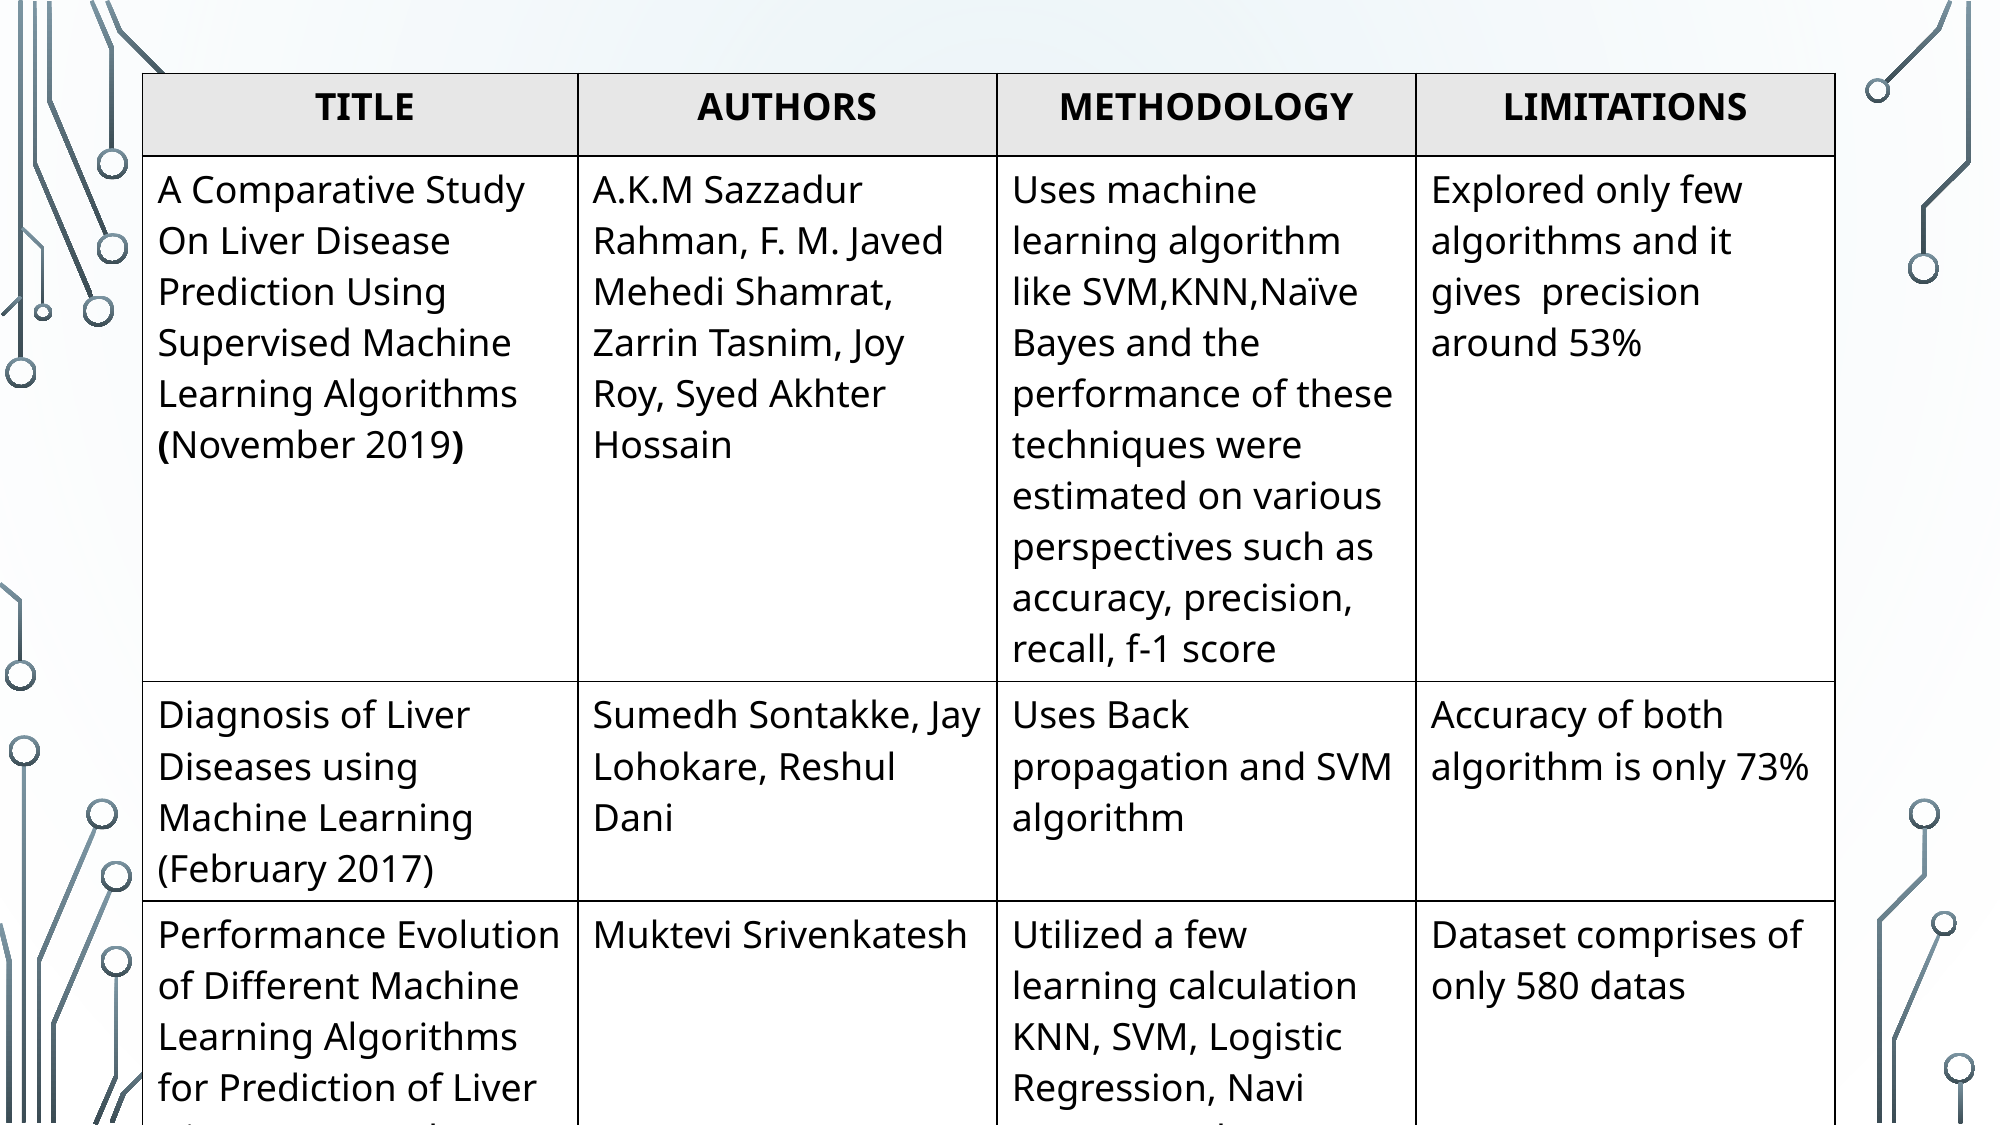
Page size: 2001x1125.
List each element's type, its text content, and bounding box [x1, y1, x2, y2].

table_cell Accuracy of both algorithm is only 73% [1417, 682, 1834, 900]
table_header TITLE [143, 74, 577, 155]
table_header LIMITATIONS [1417, 74, 1834, 155]
table_cell Utilized a few learning calculation KNN, SVM, Logistic Regression, Navi Bayes, Random Forest to foresee patients with constant liver infection [998, 902, 1415, 1125]
table_header METHODOLOGY [998, 74, 1415, 155]
table_cell Explored only few algorithms and it gives precision around 53% [1417, 157, 1834, 681]
table_cell Uses Back propagation and SVM algorithm [998, 682, 1415, 900]
table_cell A.K.M Sazzadur Rahman, F. M. Javed Mehedi Shamrat, Zarrin Tasnim, Joy Roy, Syed Akhter Hossain [579, 157, 996, 681]
table_cell A Comparative Study On Liver Disease Prediction Using Supervised Machine Learning Algorithms (November 2019) [143, 157, 577, 681]
table_cell Uses machine learning algorithm like SVM,KNN,Naïve Bayes and the performance of these techniques were estimated on various perspectives such as accuracy, precision, recall, f-1 score [998, 157, 1415, 681]
table_cell Dataset comprises of only 580 datas [1417, 902, 1834, 1125]
table_cell Performance Evolution of Different Machine Learning Algorithms for Prediction of Liver Disease(December 2019) [143, 902, 577, 1125]
table_cell Sumedh Sontakke, Jay Lohokare, Reshul Dani [579, 682, 996, 900]
table_header AUTHORS [579, 74, 996, 155]
table_cell Diagnosis of Liver Diseases using Machine Learning (February 2017) [143, 682, 577, 900]
table_cell Muktevi Srivenkatesh [579, 902, 996, 1125]
